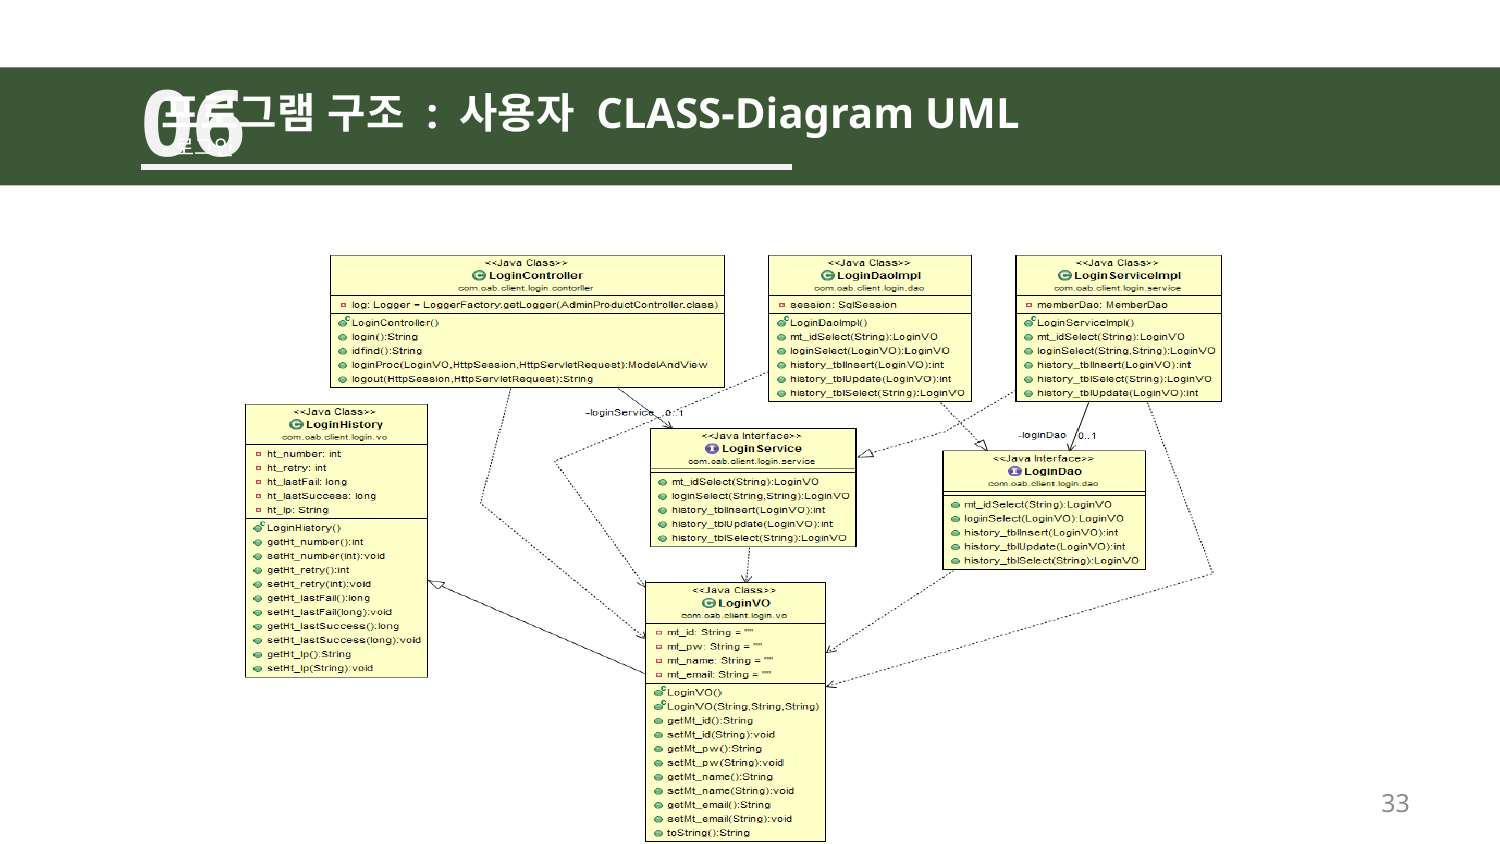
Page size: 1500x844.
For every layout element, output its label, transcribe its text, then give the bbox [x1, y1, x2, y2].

text_box [99, 215, 1450, 773]
text_box 06 [126, 57, 808, 183]
text_box 프로그램 구조 : 사용자 CLASS-Diagram UML [147, 79, 1282, 145]
slide_number 33 [1230, 782, 1425, 827]
text_box -로그인 [147, 126, 739, 168]
text_box [0, 65, 1500, 188]
picture [241, 252, 1226, 844]
